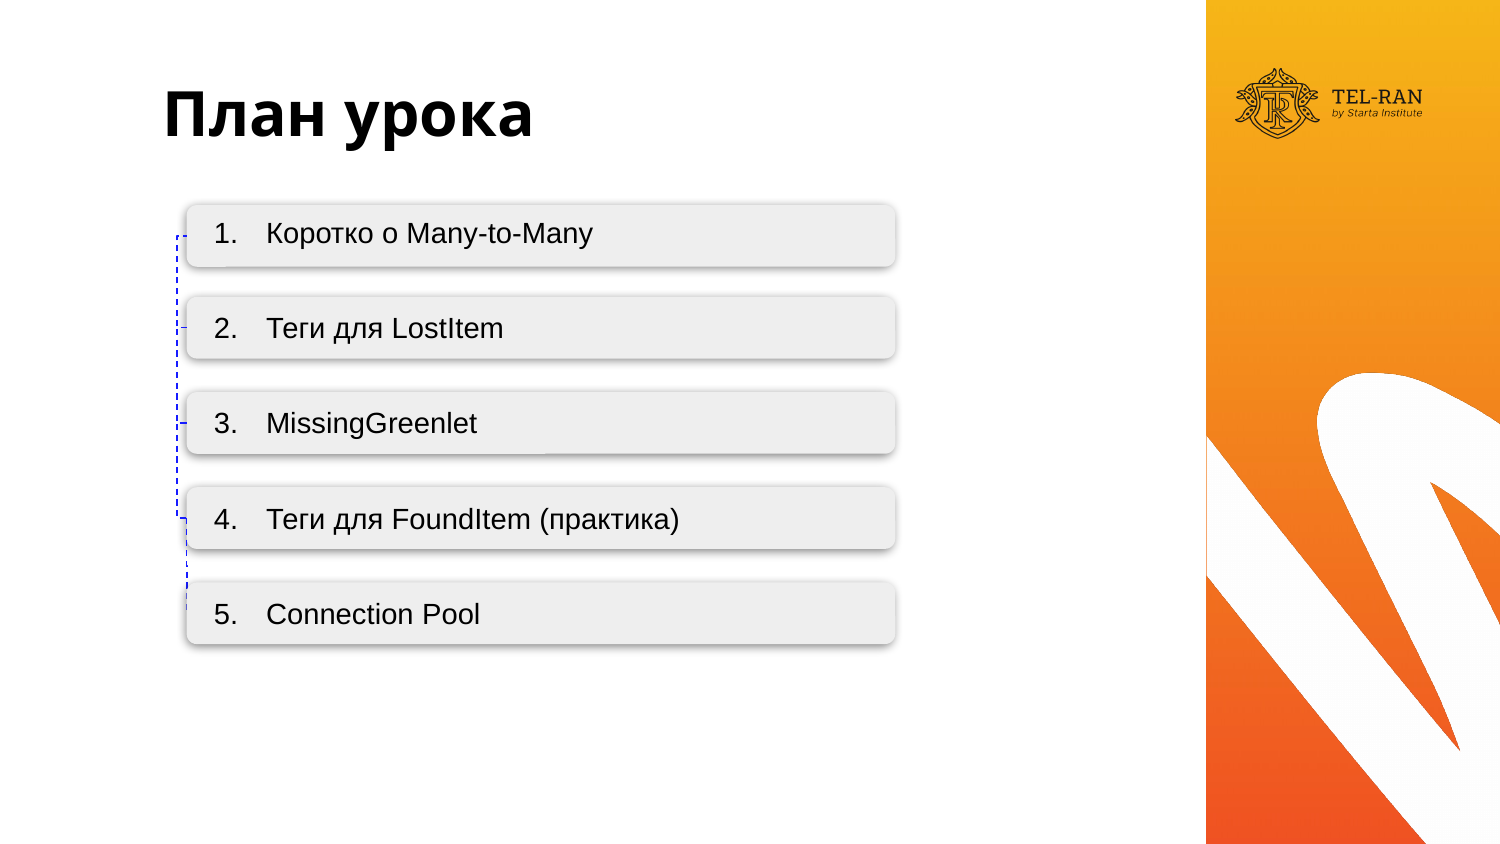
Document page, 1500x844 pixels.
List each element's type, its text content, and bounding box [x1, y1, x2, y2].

list Коротко о Many-to-Many Теги для LostItem MissingGreenlet Теги для FoundItem (практика) Connection Pool [175, 199, 754, 704]
picture [1206, 0, 1500, 844]
